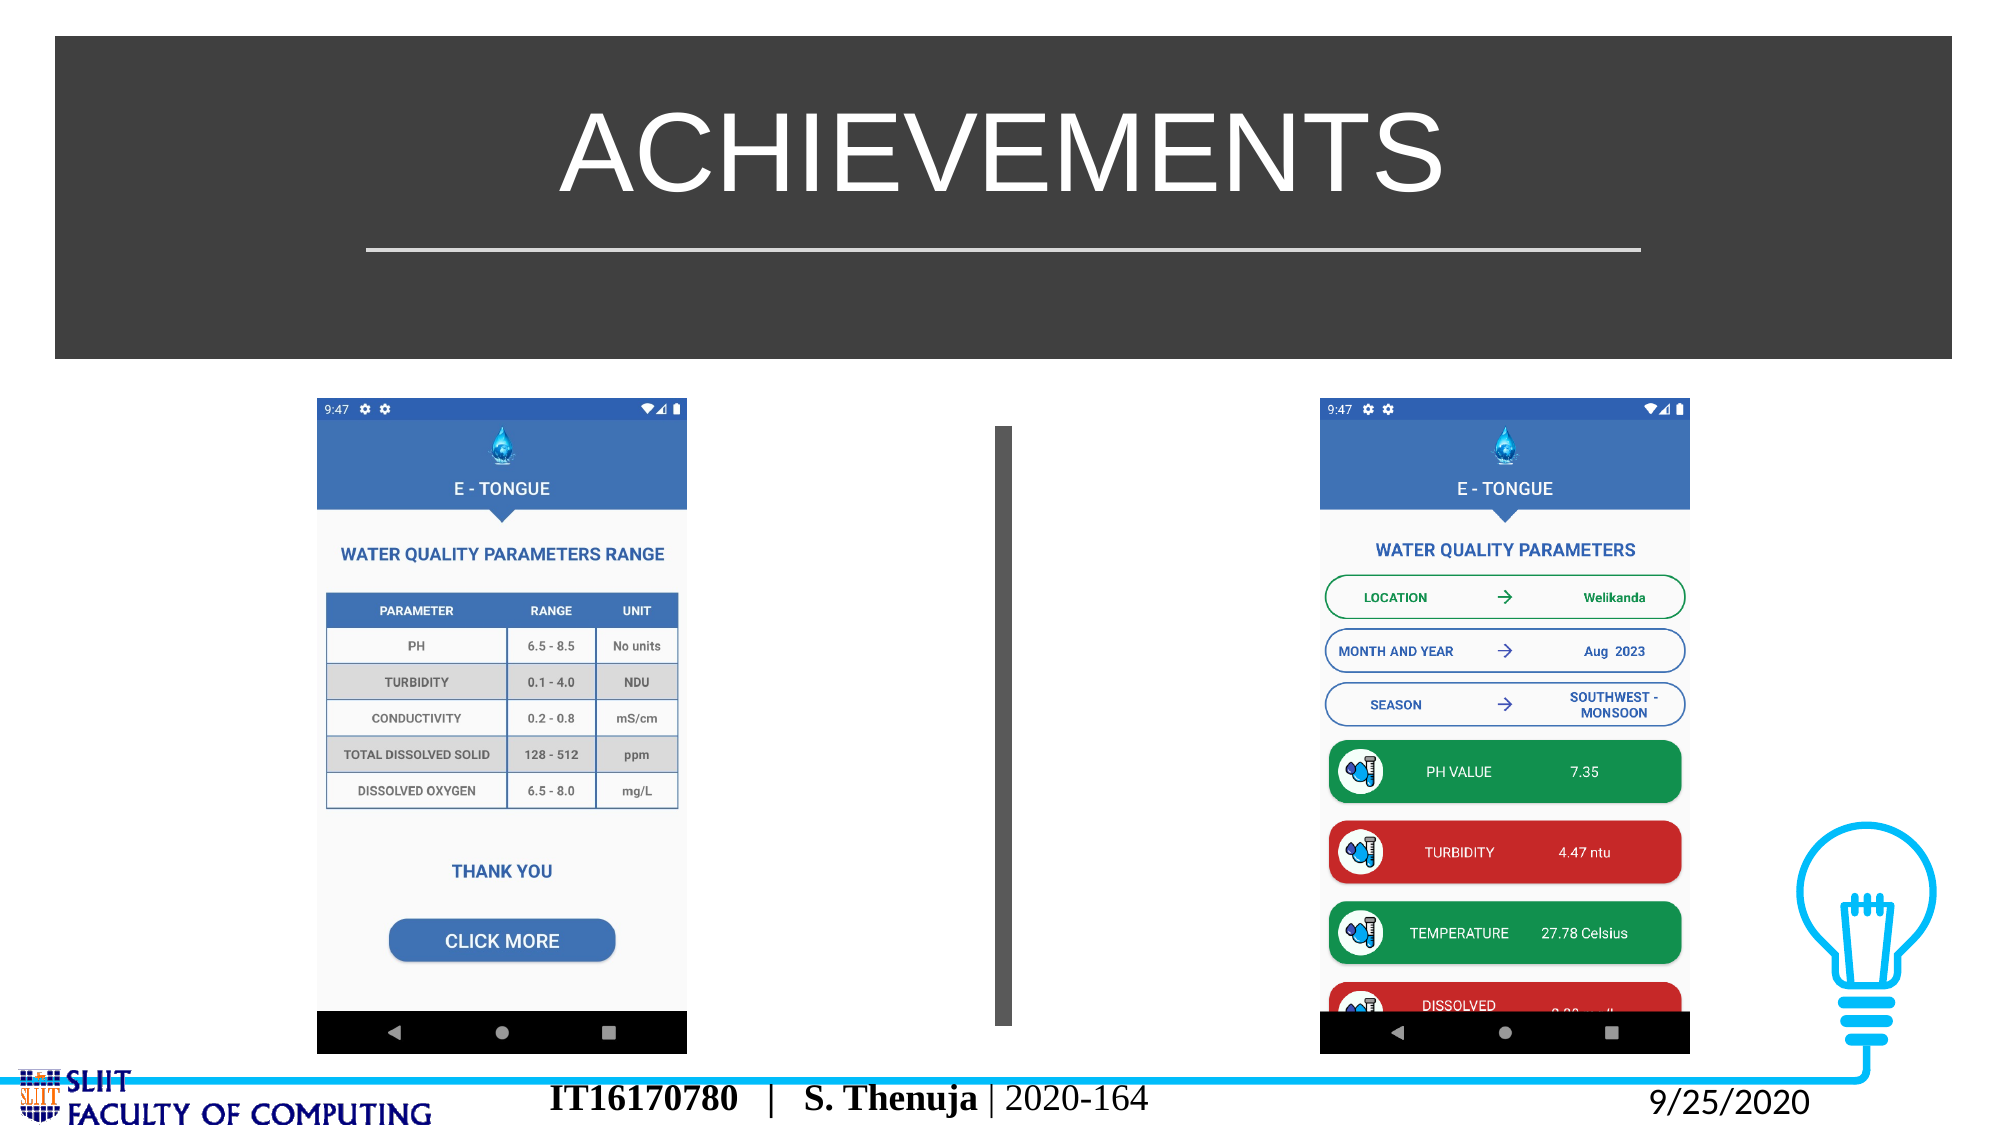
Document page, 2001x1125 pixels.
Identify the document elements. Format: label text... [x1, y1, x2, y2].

text_box 9/25/2020 [1633, 1069, 1838, 1125]
text_box [64, 45, 1942, 350]
text_box IT16170780 | S. Thenuja | 2020-164 [534, 1092, 1535, 1125]
picture [1320, 398, 1690, 1054]
picture [1, 398, 687, 1125]
text_box ACHIEVEMENTS [89, 71, 1917, 224]
